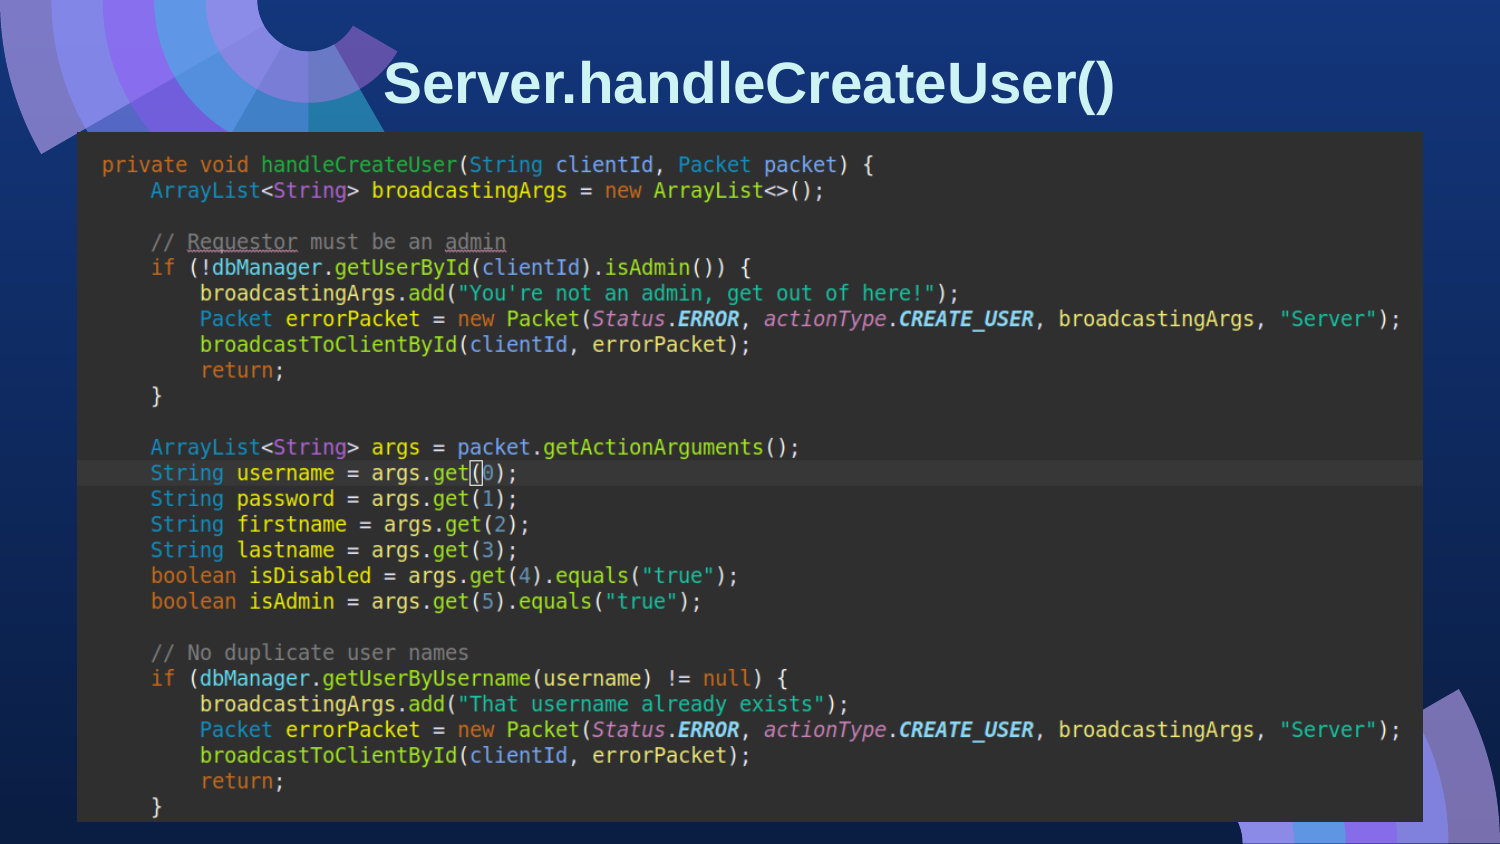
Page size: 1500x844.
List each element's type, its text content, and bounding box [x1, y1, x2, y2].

text_box Server.handleCreateUser() [0, 30, 1500, 236]
picture [76, 132, 1424, 822]
